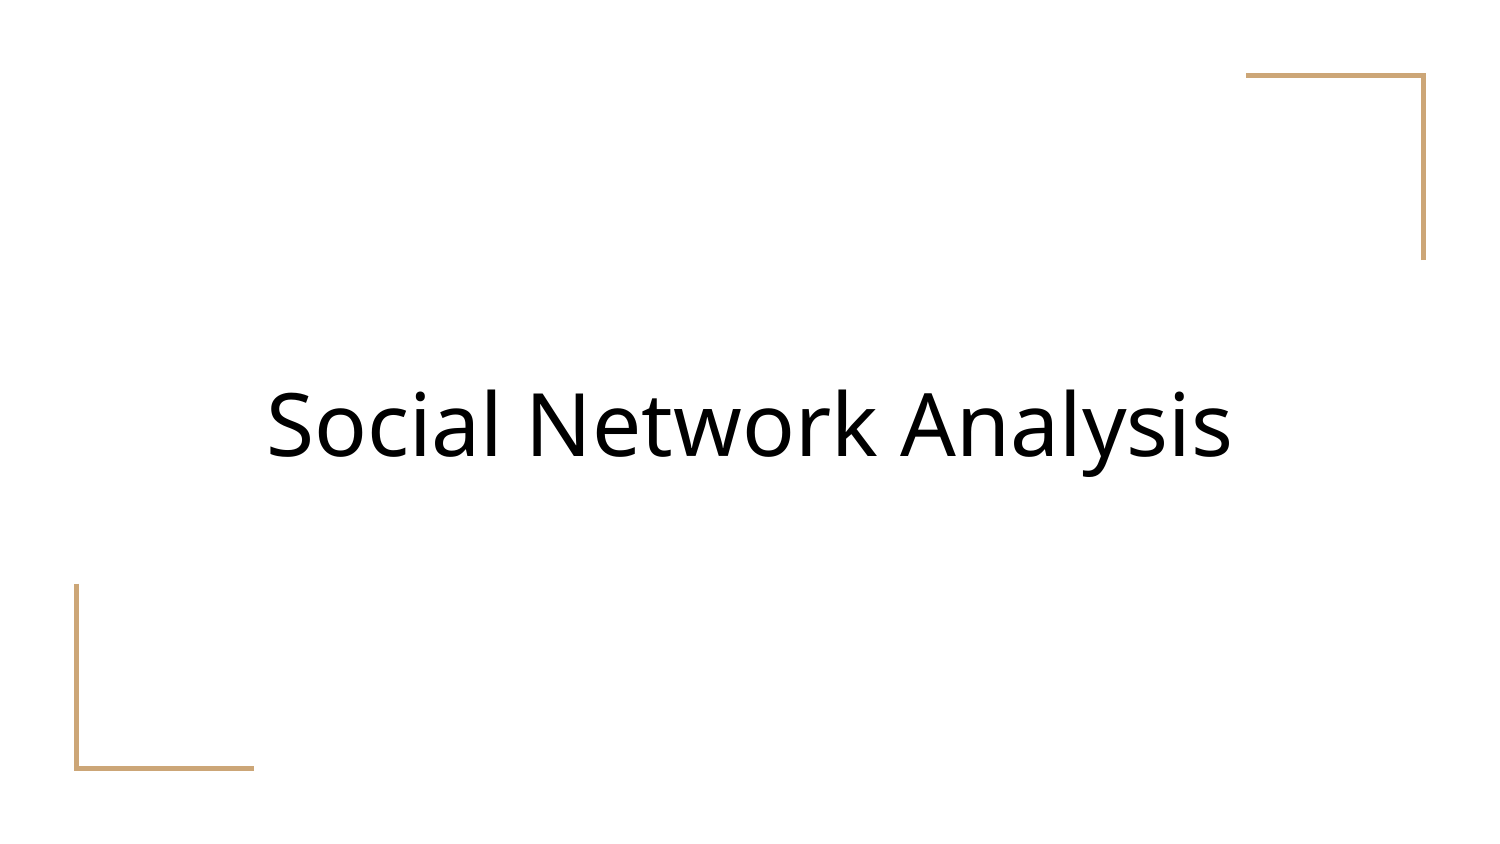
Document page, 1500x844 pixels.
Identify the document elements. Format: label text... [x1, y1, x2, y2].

title Social Network Analysis [126, 296, 1374, 548]
